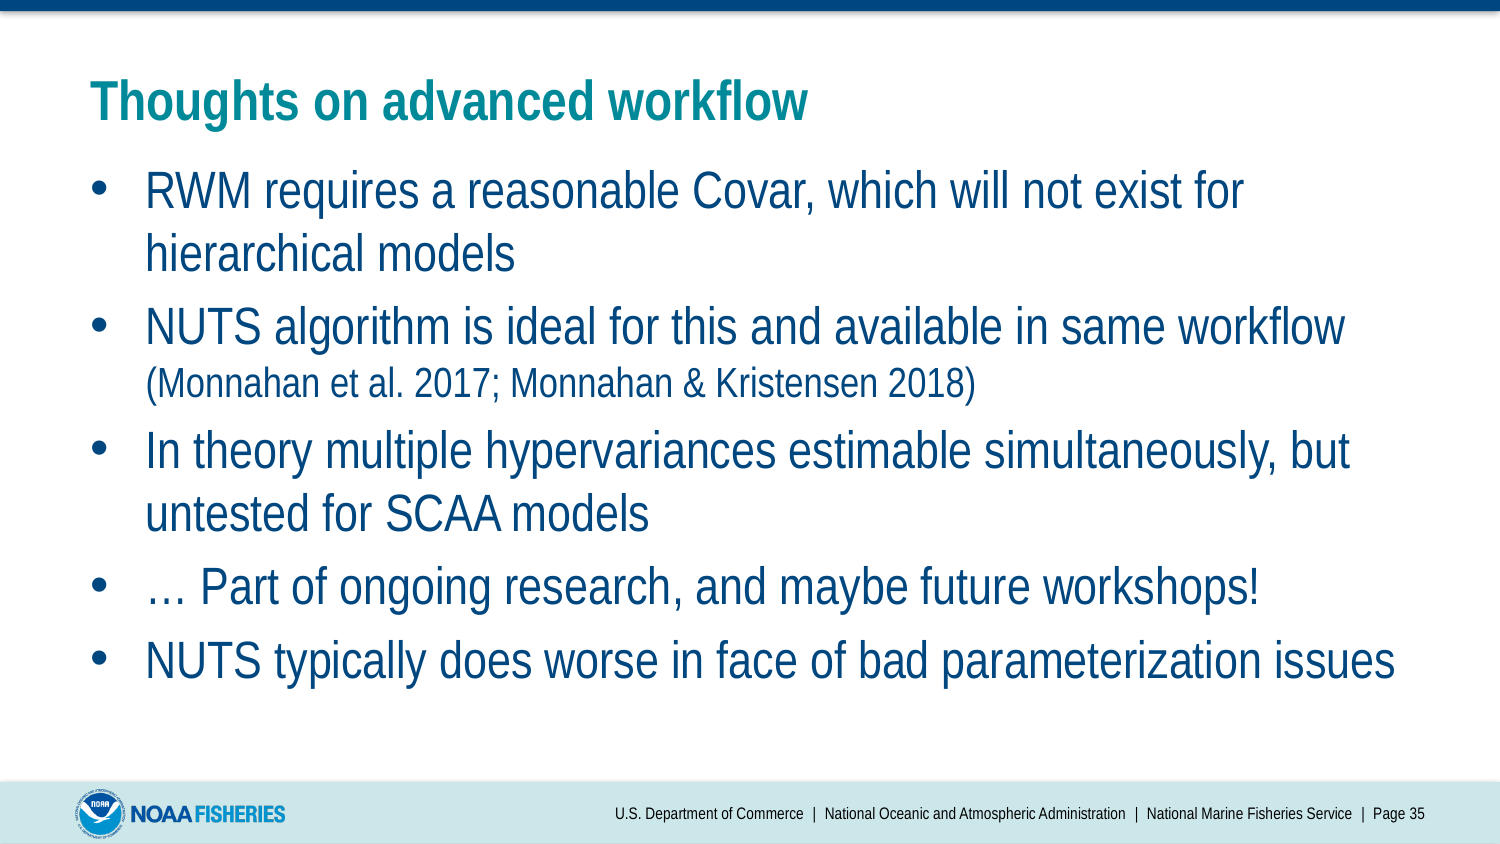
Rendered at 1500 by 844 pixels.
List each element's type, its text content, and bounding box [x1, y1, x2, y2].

list RWM requires a reasonable Covar, which will not exist for hierarchical models NUTS algorithm is ideal for this and available in same workflow (Monnahan et al. 2017; Monnahan & Kristensen 2018) In theory multiple hypervariances estimable simultaneously, but untested for SCAA models … Part of ongoing research, and maybe future workshops! NUTS typically does worse in face of bad parameterization issues [75, 148, 1425, 706]
title Thoughts on advanced workflow [75, 56, 1425, 140]
picture [75, 789, 285, 839]
slide_number U.S. Department of Commerce | National Oceanic and Atmospheric Administration | National Marine Fisheries Service | Page 35 [375, 781, 1425, 844]
picture [268, 809, 277, 819]
